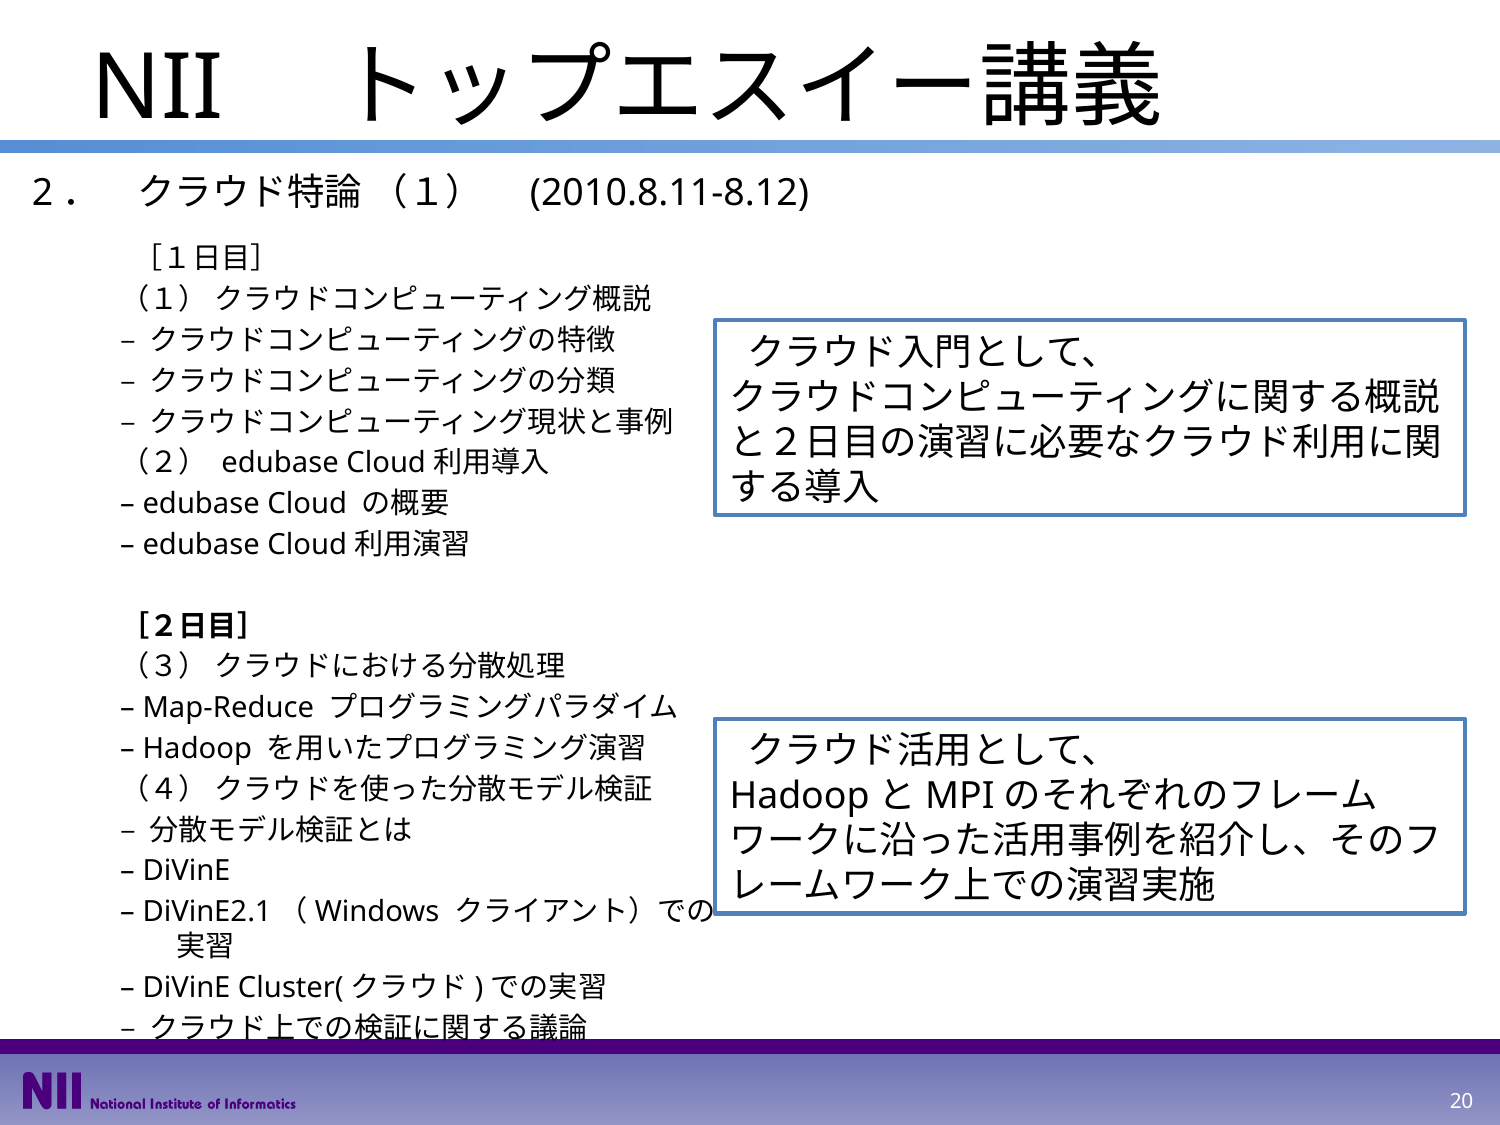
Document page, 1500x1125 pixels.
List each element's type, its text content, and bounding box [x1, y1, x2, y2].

slide_number 20 [1406, 1089, 1489, 1114]
text_box ［１日目］ （１） クラウドコンピューティング概説 – クラウドコンピューティングの特徴 – クラウドコンピューティングの分類 – クラウドコンピューティング現状と事例 （２） edubase Cloud利用導入 – edubase Cloud の概要 – edubase Cloud利用演習 ［２日目］ （３） クラウドにおける分散処理 – Map-Reduce プログラミングパラダイム – Hadoop を用いたプログラミング演習 （４） クラウドを使った分散モデル検証 – 分散モデル検証とは – DiVinE – DiVinE2.1（Windows クライアント）での実習 – DiVinE Cluster(クラウド)での実習 – クラウド上での検証に関する議論 [105, 191, 739, 1059]
text_box クラウド活用として、 HadoopとMPIのそれぞれのフレームワークに沿った活用事例を紹介し、そのフレームワーク上での演習実施 [713, 717, 1467, 916]
title NII トップエスイー講義 [76, 18, 1427, 145]
picture [0, 1039, 1500, 1125]
text_box クラウド入門として、 クラウドコンピューティングに関する概説と２日目の演習に必要なクラウド利用に関する導入 [713, 318, 1467, 517]
text_box 2． クラウド特論 （１） (2010.8.11-8.12) [17, 160, 825, 221]
